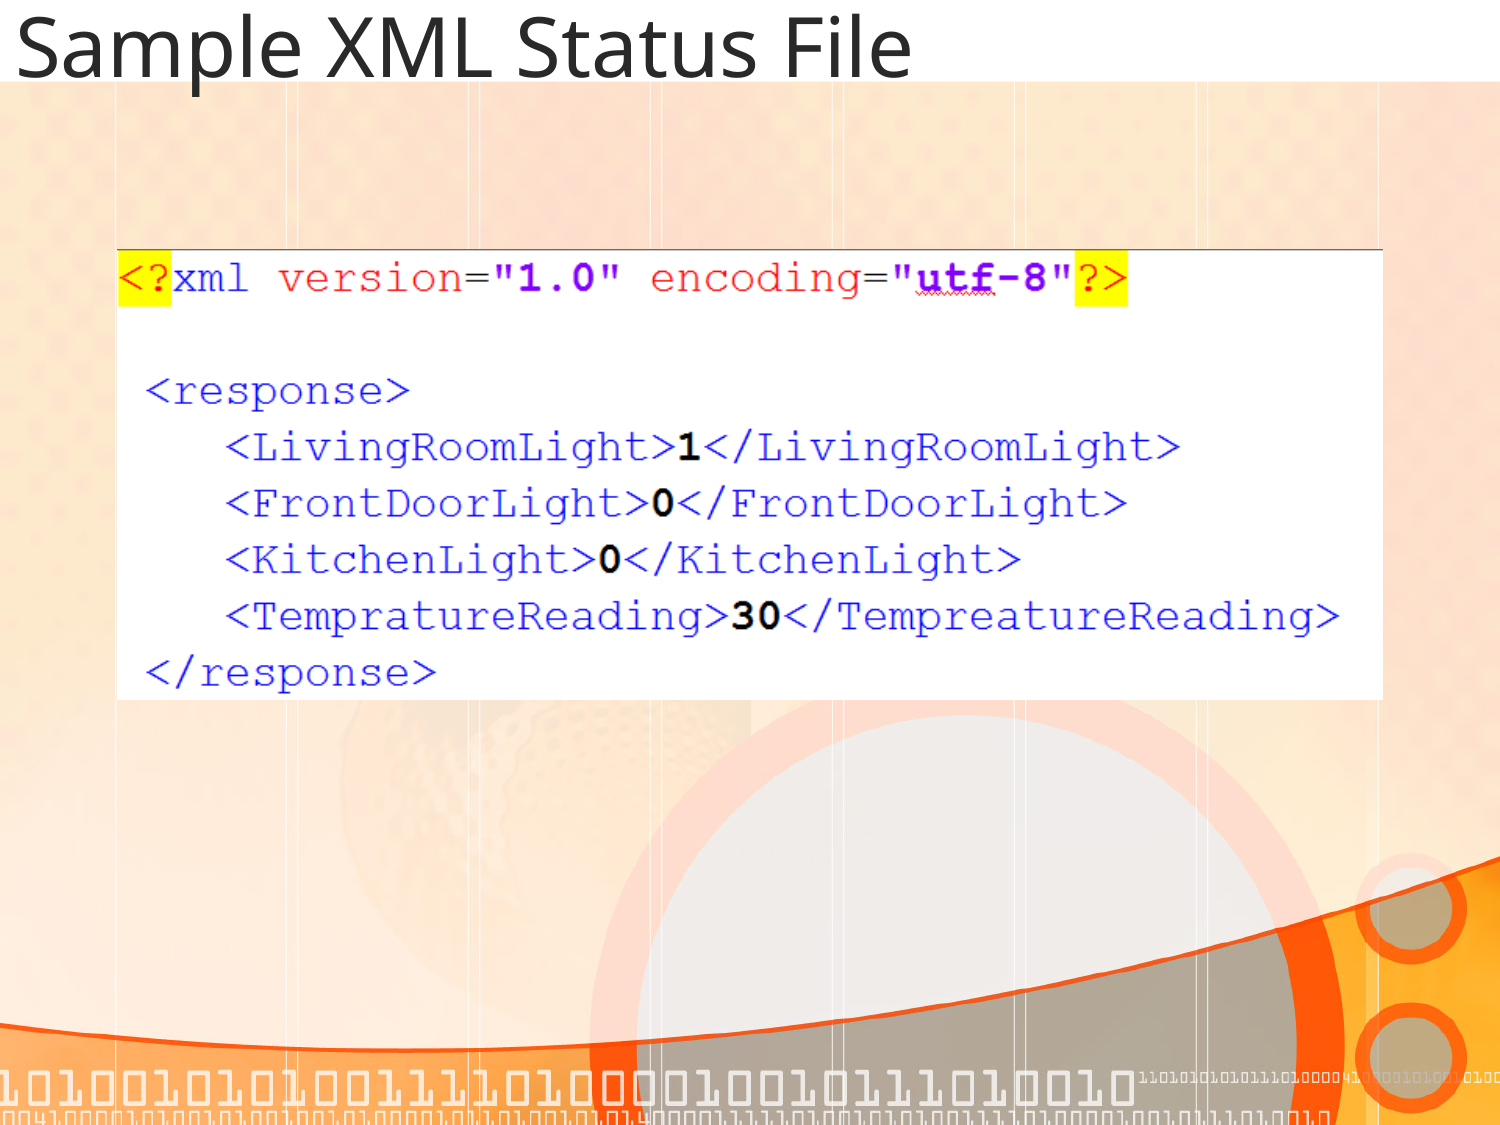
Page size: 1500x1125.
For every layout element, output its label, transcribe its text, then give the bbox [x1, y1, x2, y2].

title Sample XML Status File [0, 0, 1500, 100]
picture [0, 100, 1500, 1125]
